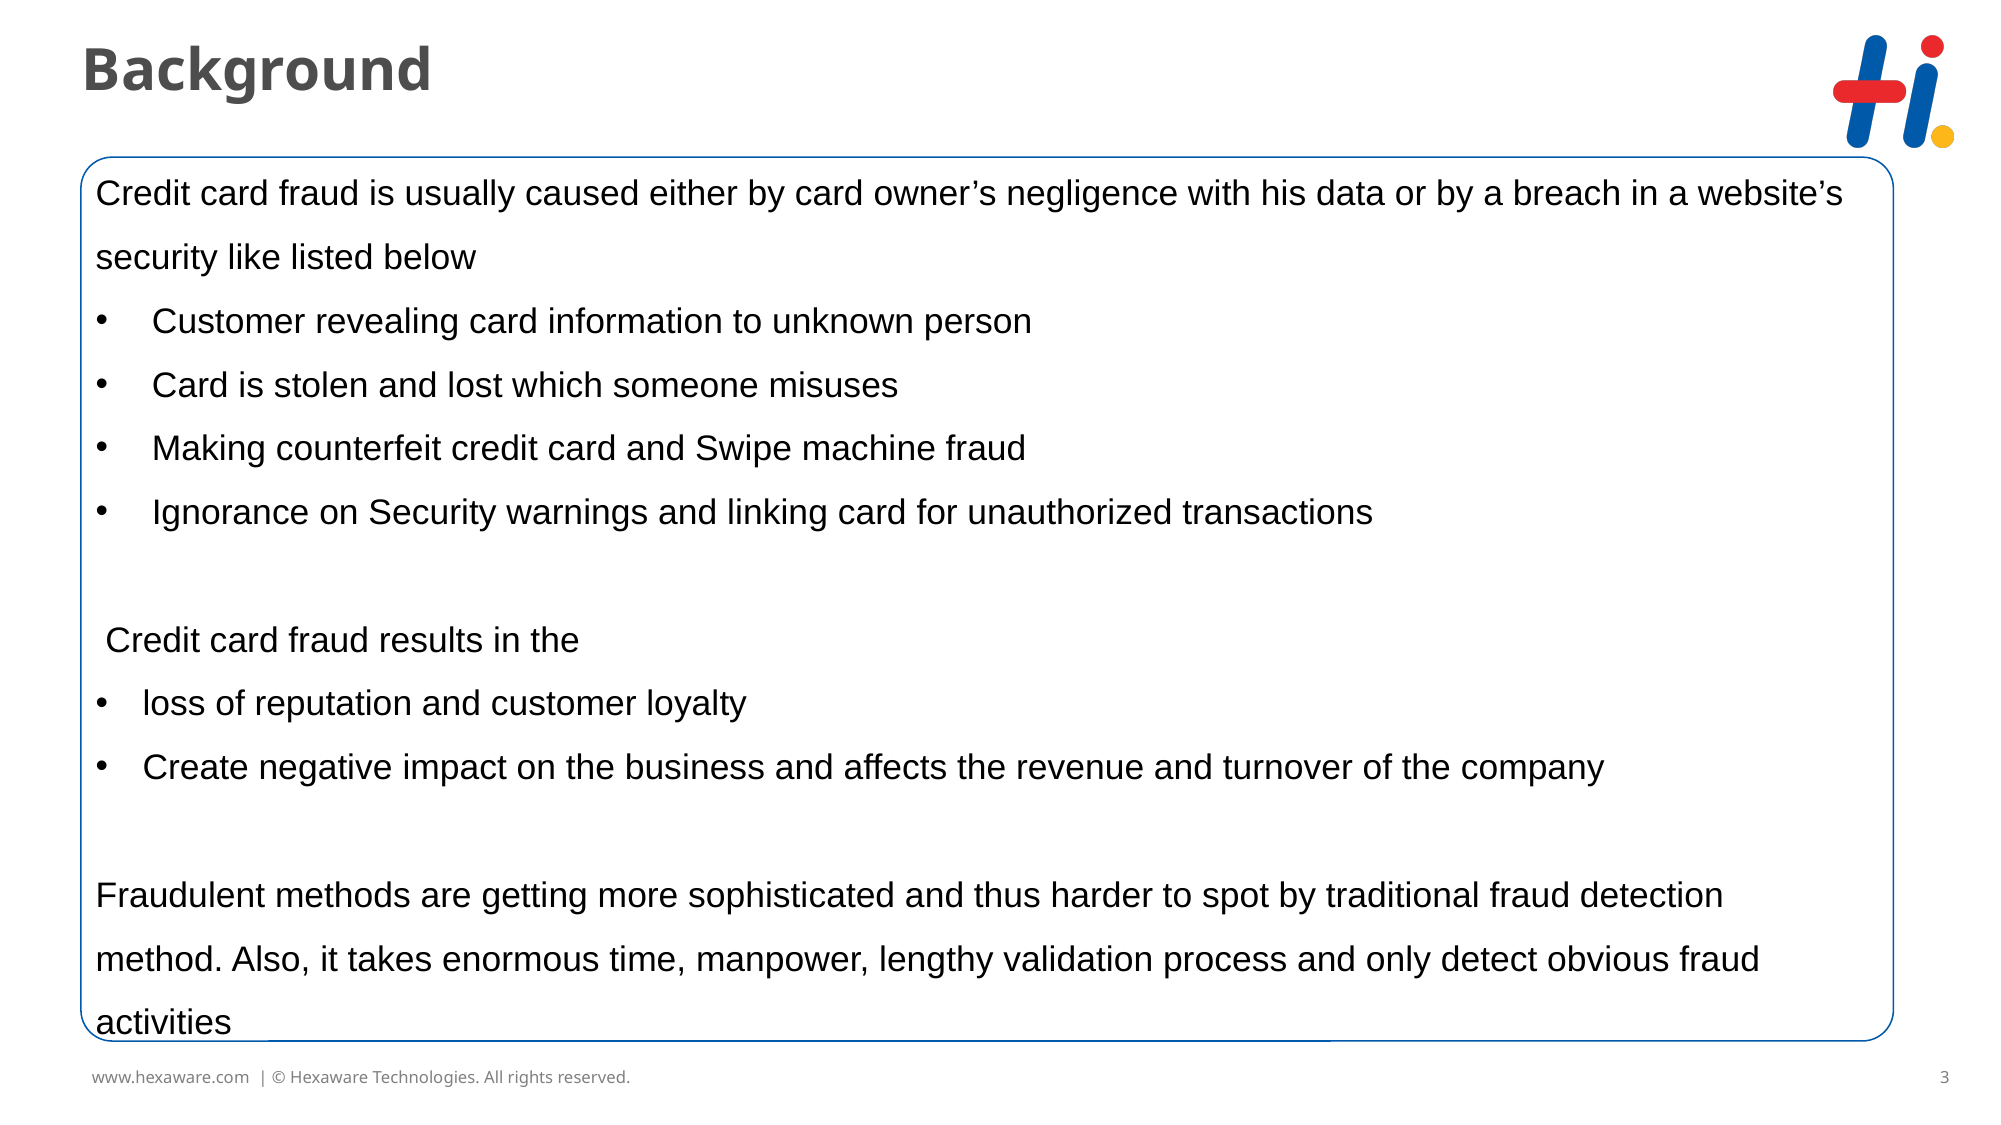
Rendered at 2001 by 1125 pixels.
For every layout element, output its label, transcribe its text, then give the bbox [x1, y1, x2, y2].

text_box Credit card fraud is usually caused either by card owner’s negligence with his data or by a breach in a website’s security like listed below Customer revealing card information to unknown person Card is stolen and lost which someone misuses Making counterfeit credit card and Swipe machine fraud Ignorance on Security warnings and linking card for unauthorized transactions Credit card fraud results in the loss of reputation and customer loyalty Create negative impact on the business and affects the revenue and turnover of the company Fraudulent methods are getting more sophisticated and thus harder to spot by traditional fraud detection method. Also, it takes enormous time, manpower, lengthy validation process and only detect obvious fraud activities [80, 141, 1873, 1050]
picture [1833, 35, 1954, 148]
title Background [70, 34, 1661, 109]
text_box [1873, 159, 1894, 1040]
